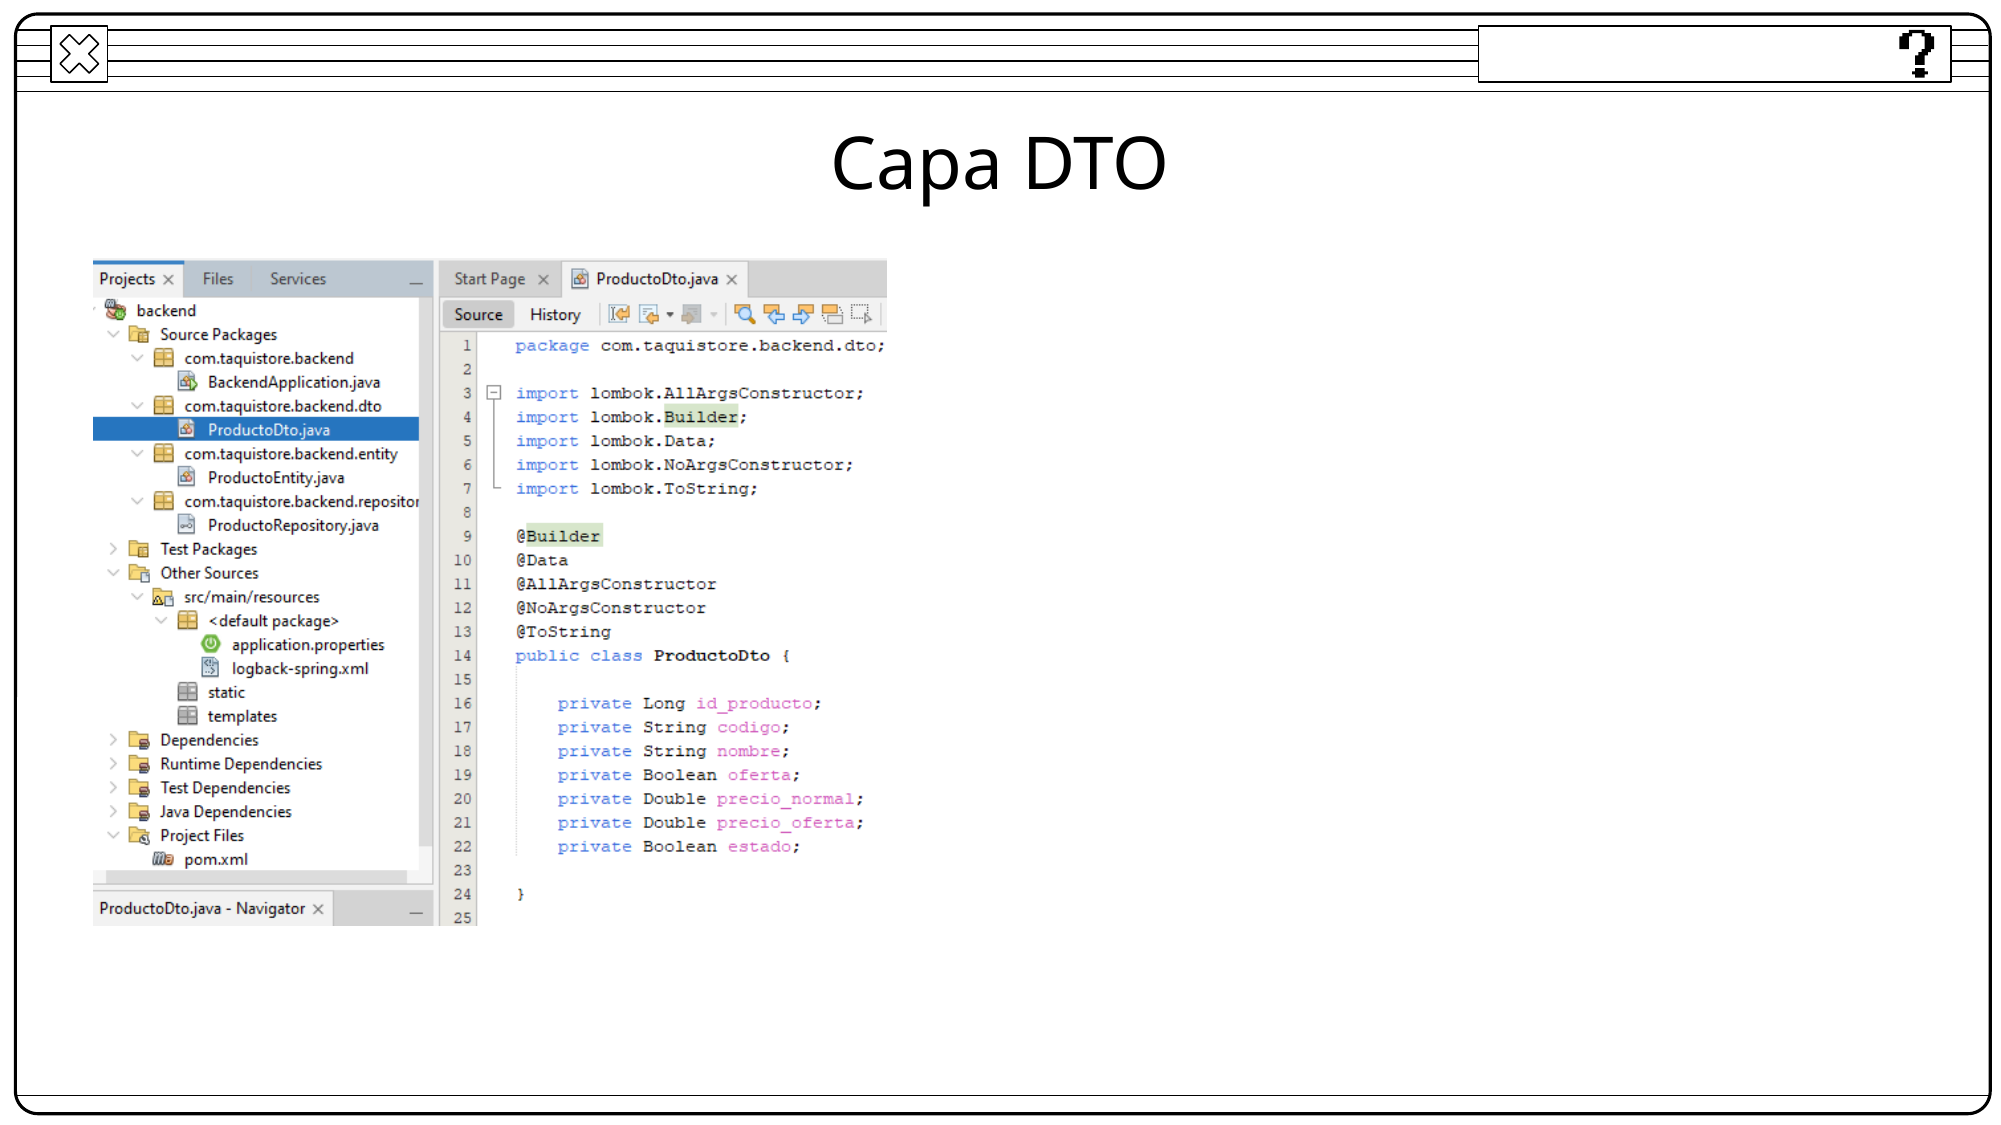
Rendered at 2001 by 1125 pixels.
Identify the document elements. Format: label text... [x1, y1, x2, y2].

picture [93, 258, 887, 926]
title Capa DTO [157, 97, 1843, 223]
